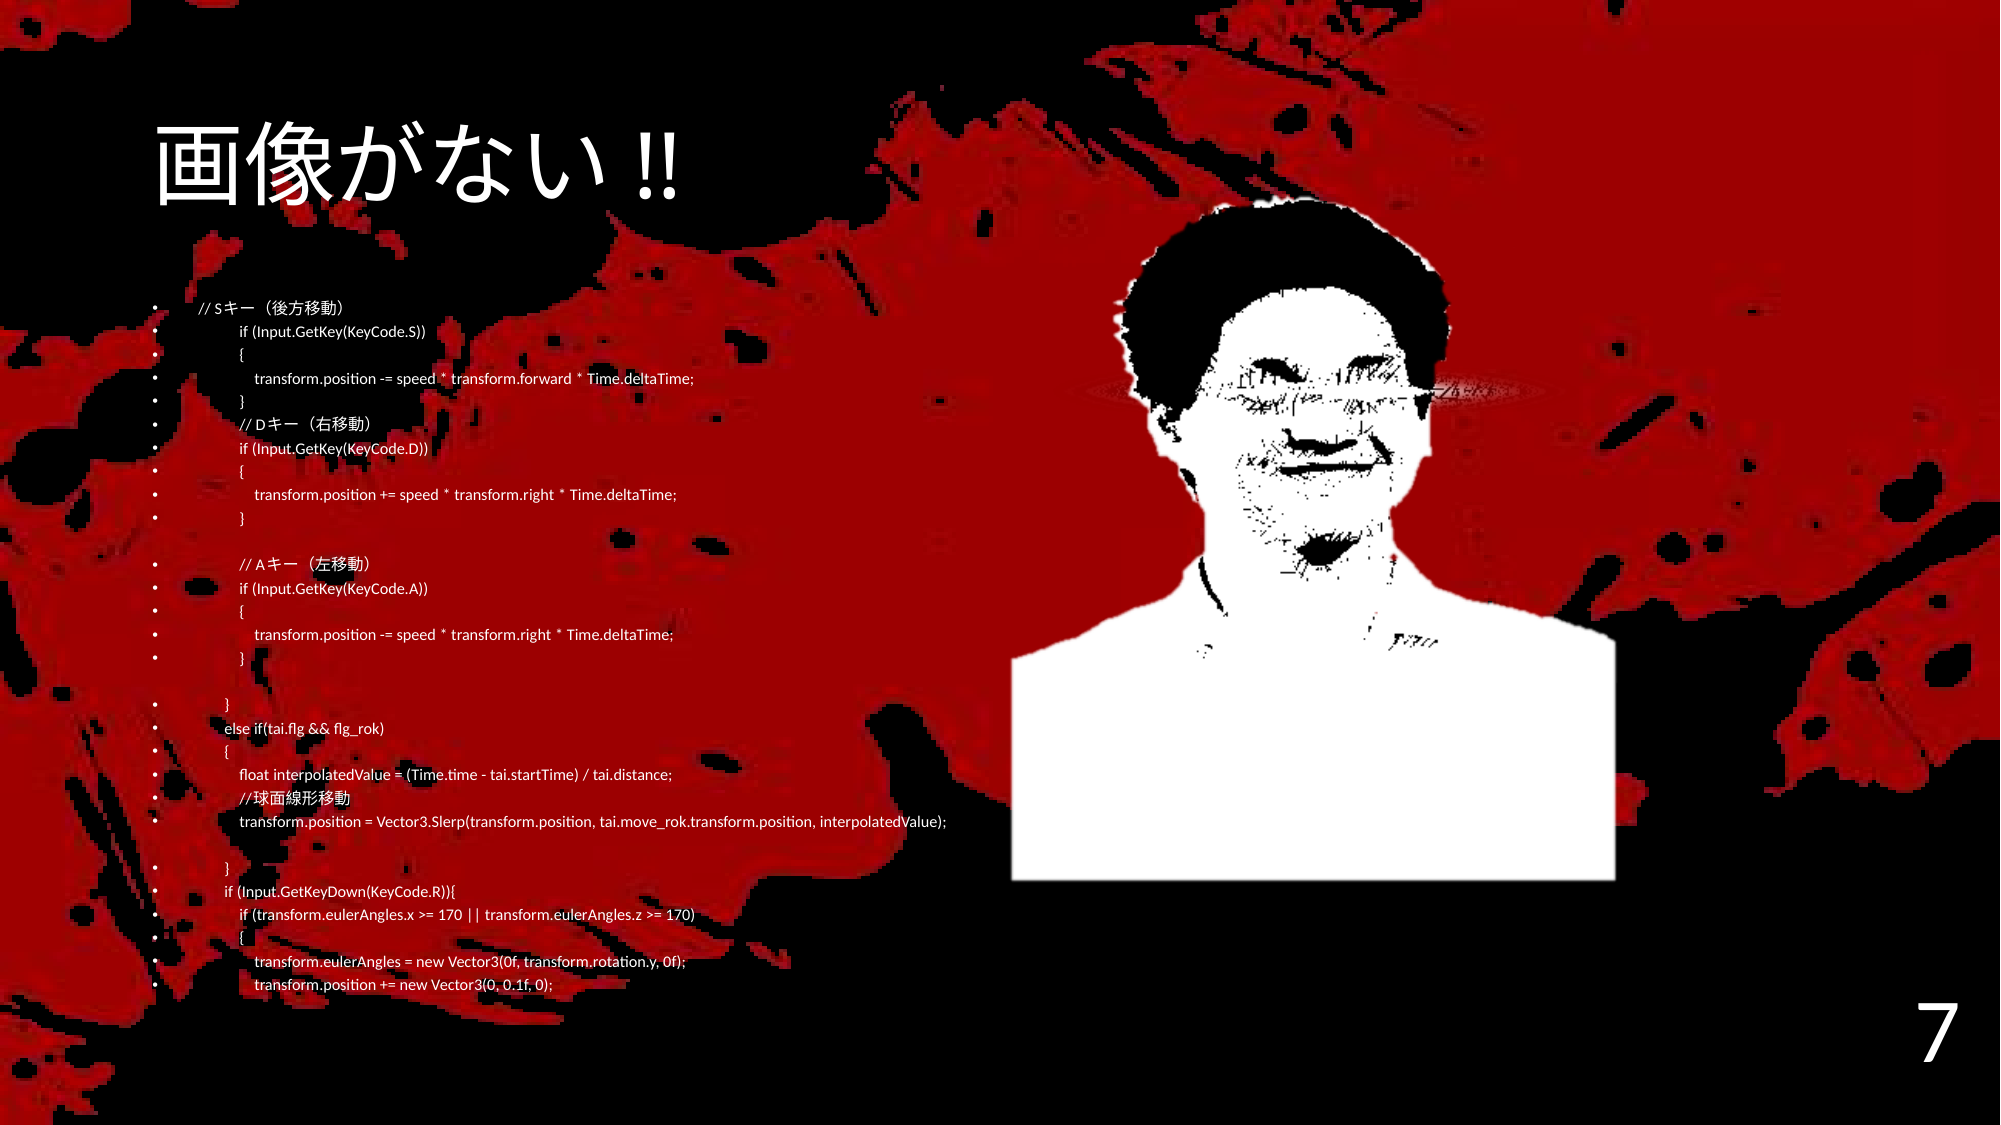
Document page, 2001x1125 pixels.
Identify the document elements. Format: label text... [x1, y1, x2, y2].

picture [0, 0, 2000, 1125]
slide_number 7 [1525, 995, 1976, 1056]
list // Sキー（後方移動） if (Input.GetKey(KeyCode.S)) { transform.position -= speed * transform.forward * Time.deltaTime; } // Dキー（右移動） if (Input.GetKey(KeyCode.D)) { transform.position += speed * transform.right * Time.deltaTime; } // Aキー（左移動） if (Input.GetKey(KeyCode.A)) { transform.position -= speed * transform.right * Time.deltaTime; } } else if(tai.flg && flg_rok) { float interpolatedValue = (Time.time - tai.startTime) / tai.distance; //球面線形移動 transform.position = Vector3.Slerp(transform.position, tai.move_rok.transform.position, interpolatedValue); } if (Input.GetKeyDown(KeyCode.R)){ if (transform.eulerAngles.x >= 170 || transform.eulerAngles.z >= 170) { transform.eulerAngles = new Vector3(0f, transform.rotation.y, 0f); transform.position += new Vector3(0, 0.1f, 0); [137, 292, 1863, 1007]
title 画像がない!! [137, 59, 1863, 278]
